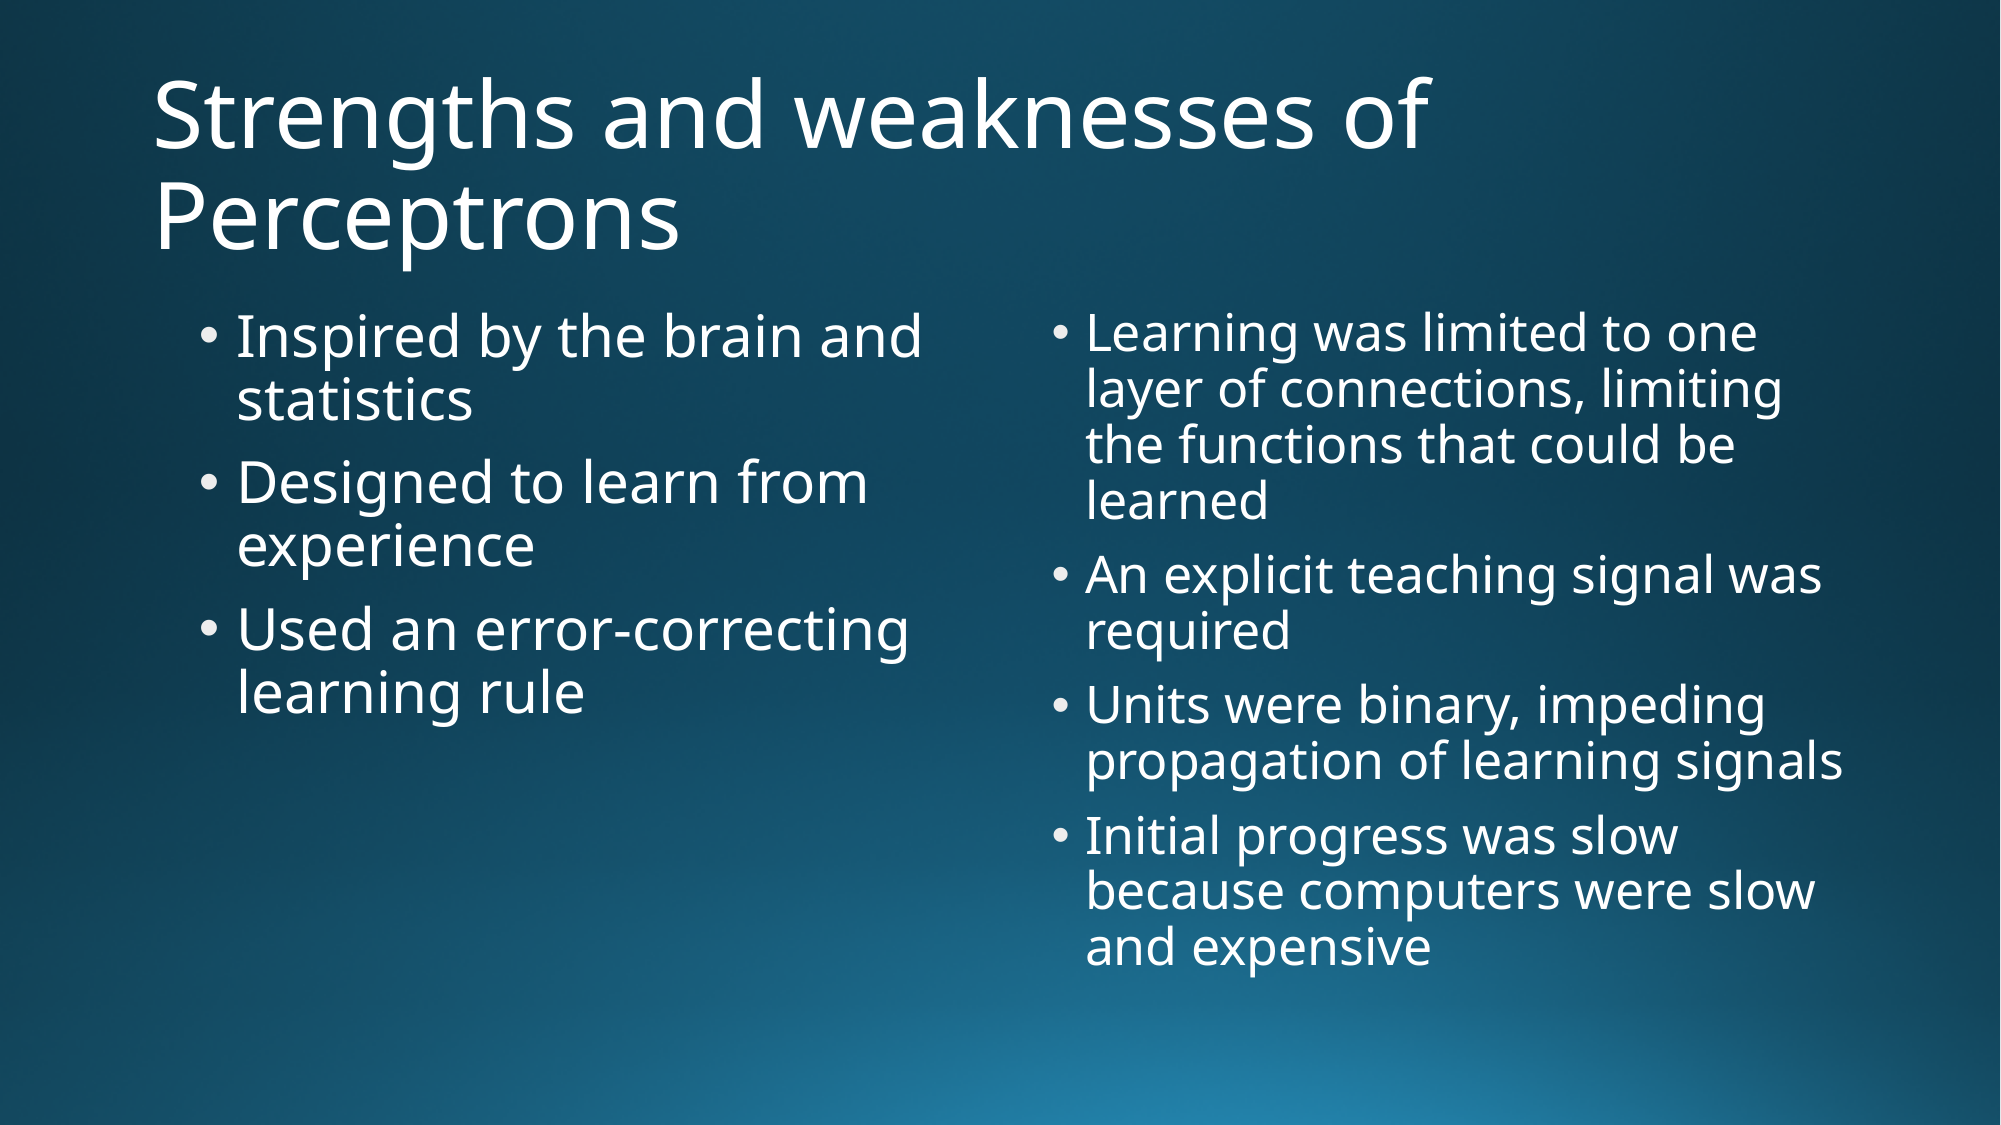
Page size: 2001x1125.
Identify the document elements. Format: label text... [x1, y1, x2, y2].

title Strengths and weaknesses of Perceptrons [137, 59, 1863, 278]
picture [0, 0, 2001, 1125]
list Inspired by the brain and statistics Designed to learn from experience Used an error-correcting learning rule [183, 299, 1009, 1014]
list Learning was limited to one layer of connections, limiting the functions that could be learned An explicit teaching signal was required Units were binary, impeding propagation of learning signals Initial progress was slow because computers were slow and expensive [1036, 299, 1863, 1014]
